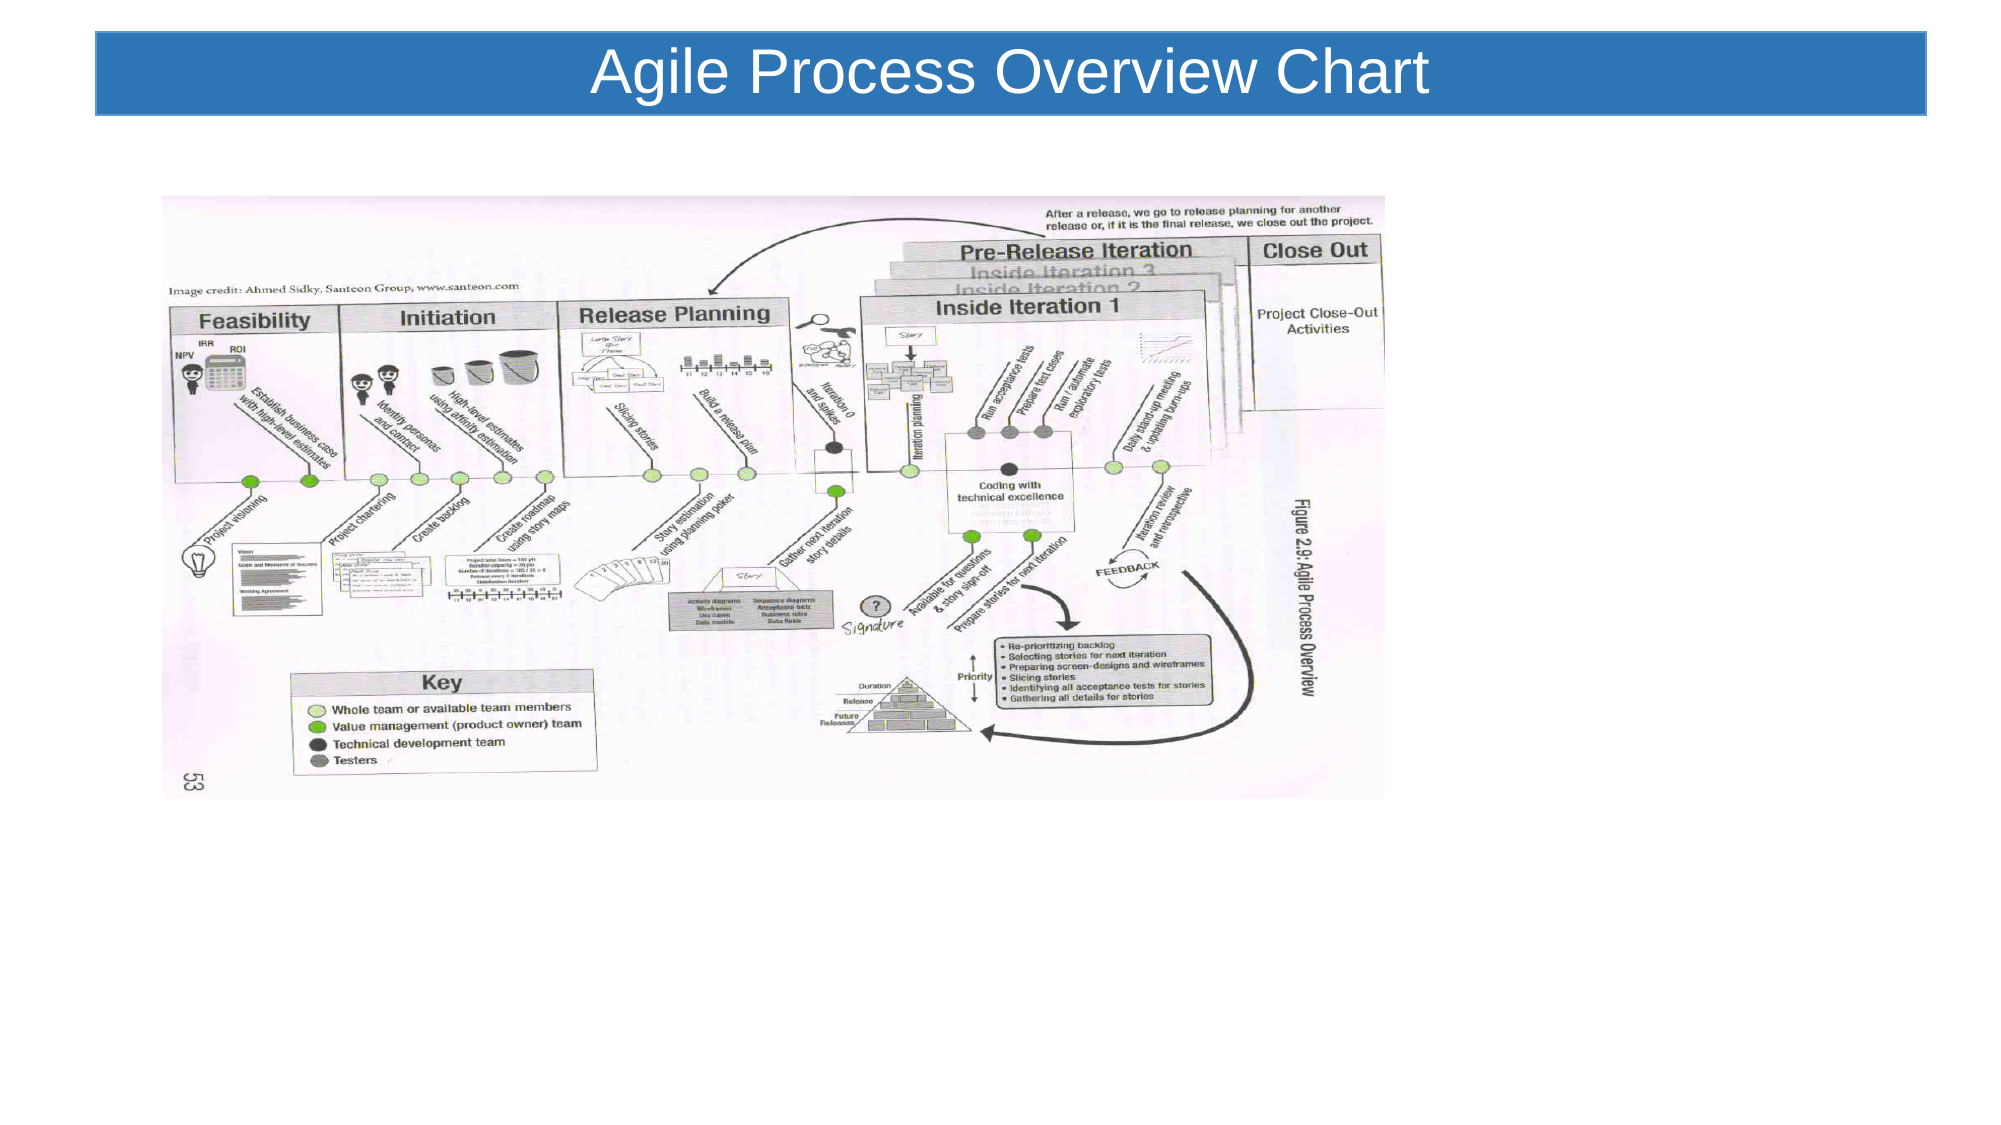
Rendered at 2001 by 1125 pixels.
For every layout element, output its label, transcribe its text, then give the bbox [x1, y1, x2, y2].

title Agile Process Overview Chart [95, 31, 472, 116]
picture [1076, 196, 1384, 799]
title Agile Process Overview Chart [1076, 31, 1927, 116]
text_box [472, 0, 1076, 1108]
picture [163, 196, 472, 799]
